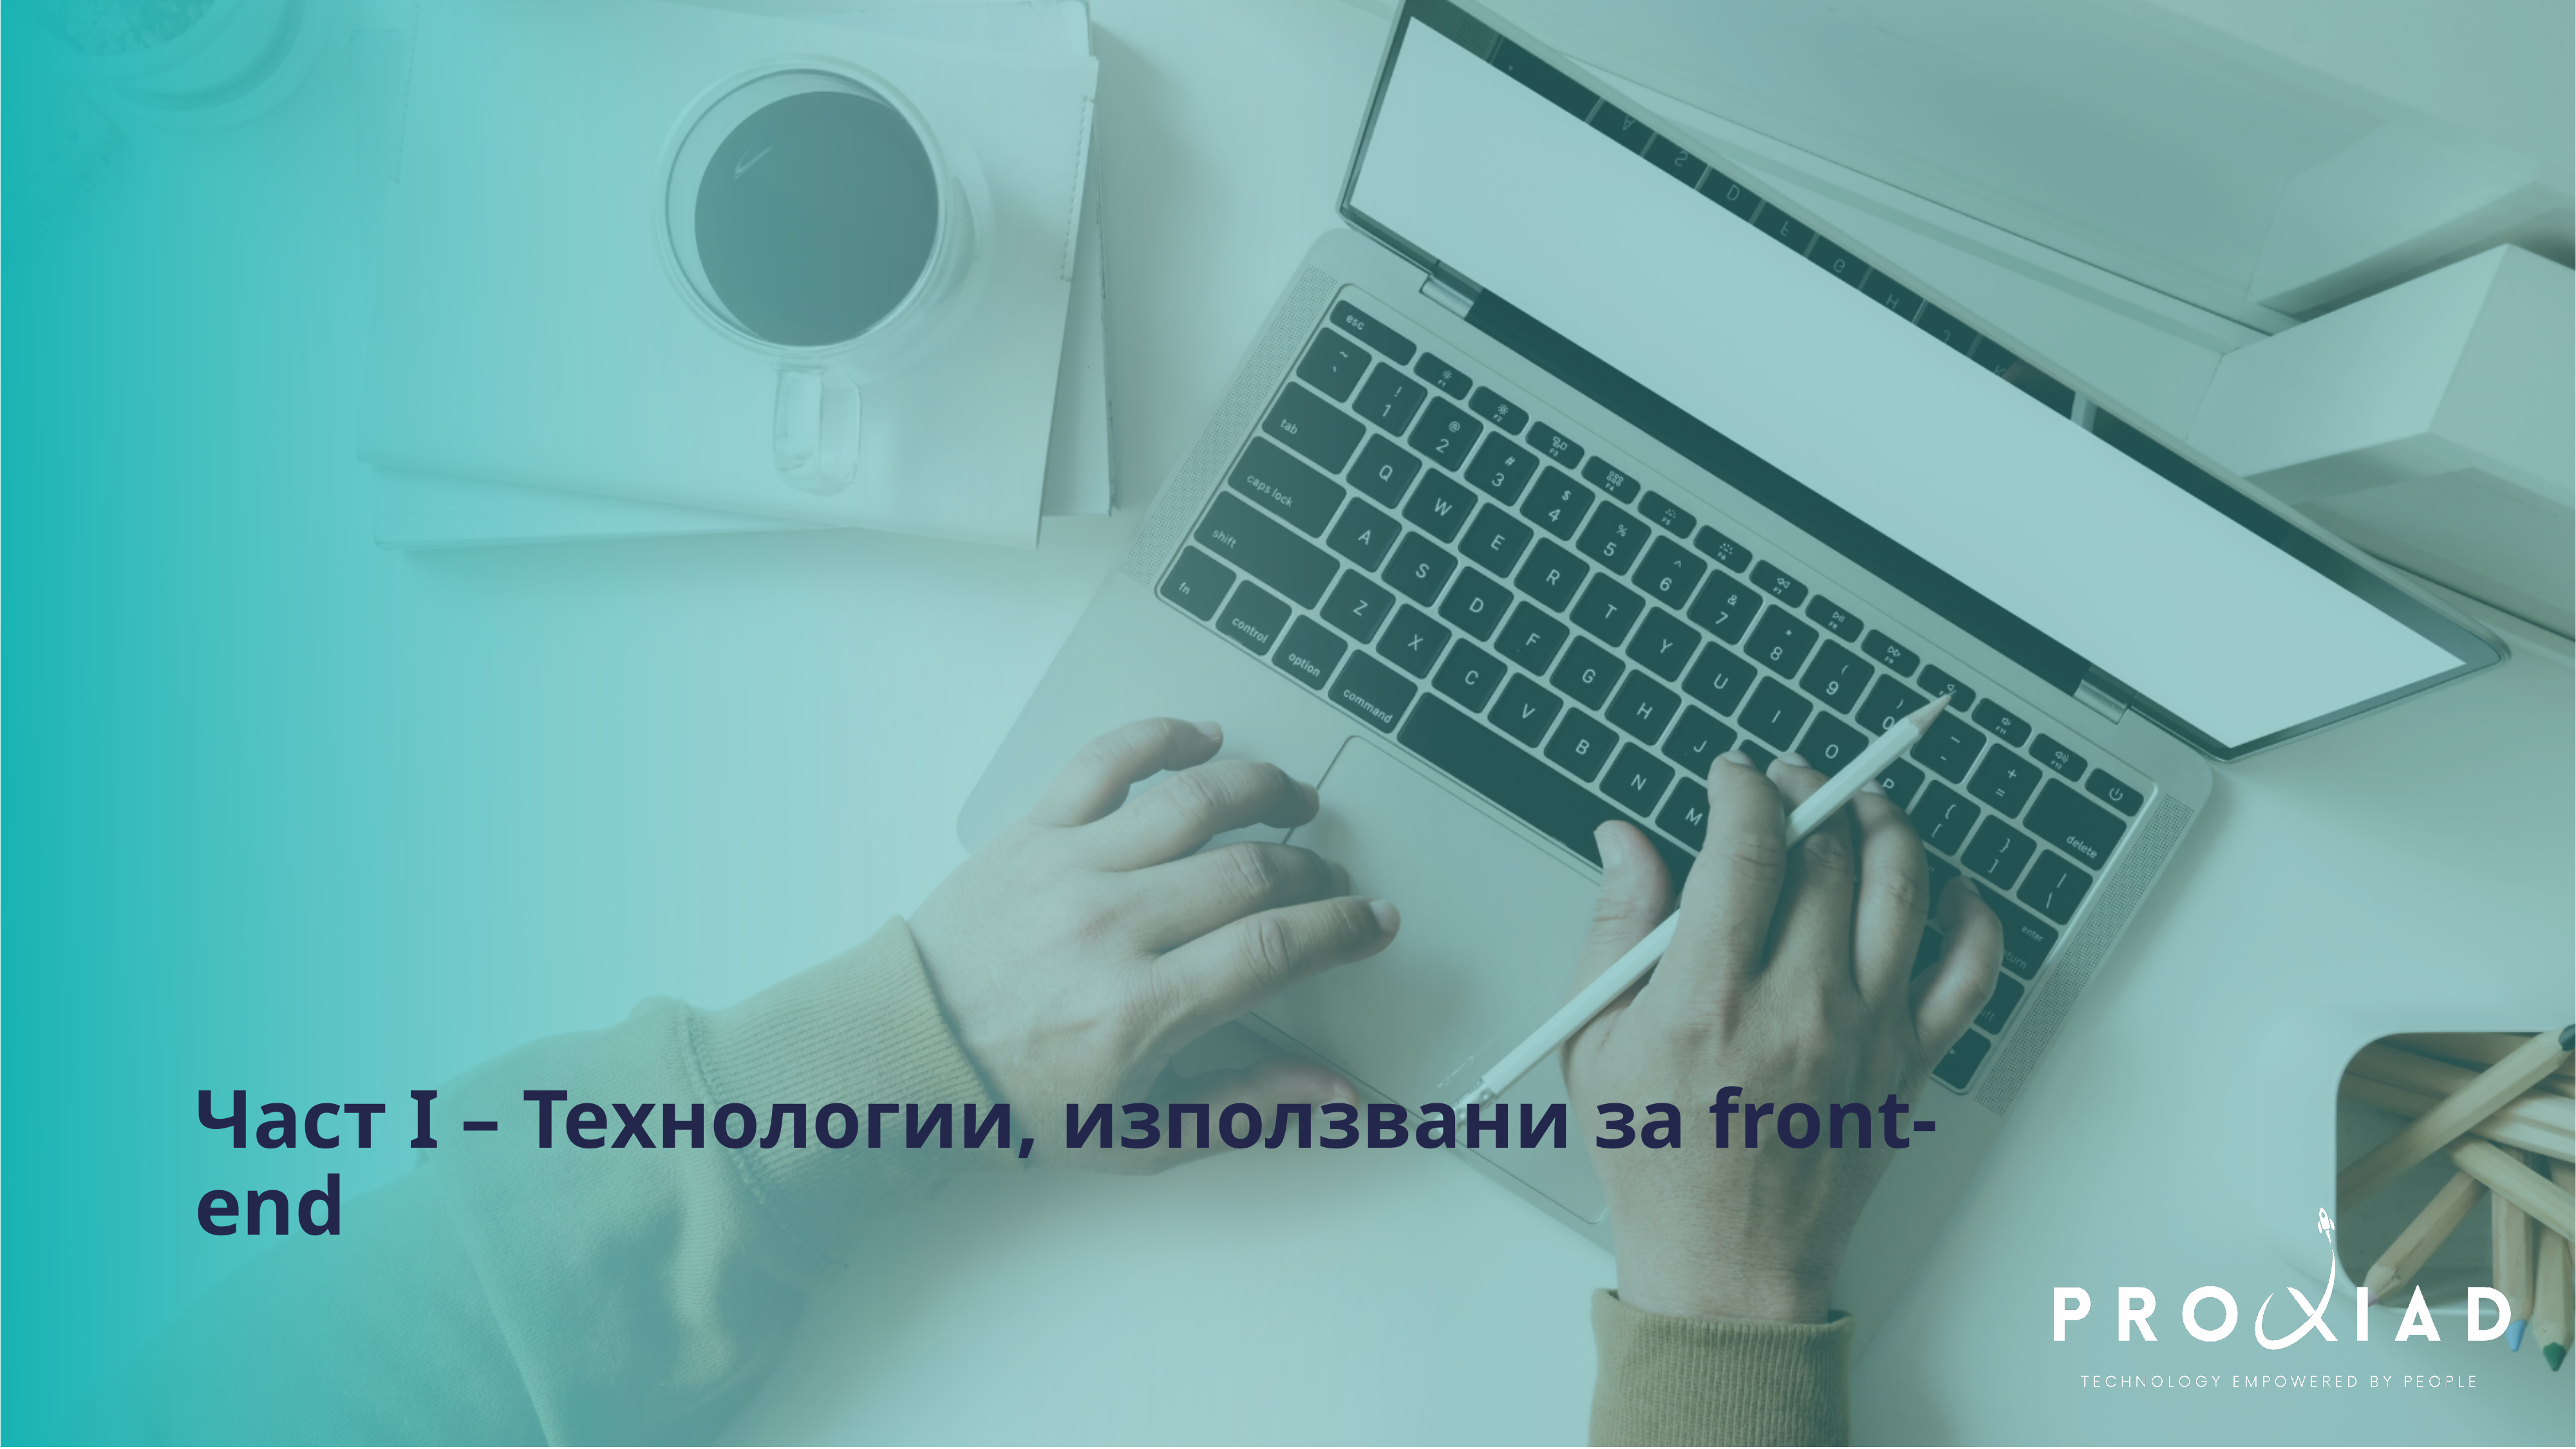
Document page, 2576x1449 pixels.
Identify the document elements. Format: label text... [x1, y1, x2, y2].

text_box Част I – Технологии, използвани за front-end [185, 1074, 2003, 1280]
picture [0, 0, 2576, 1447]
